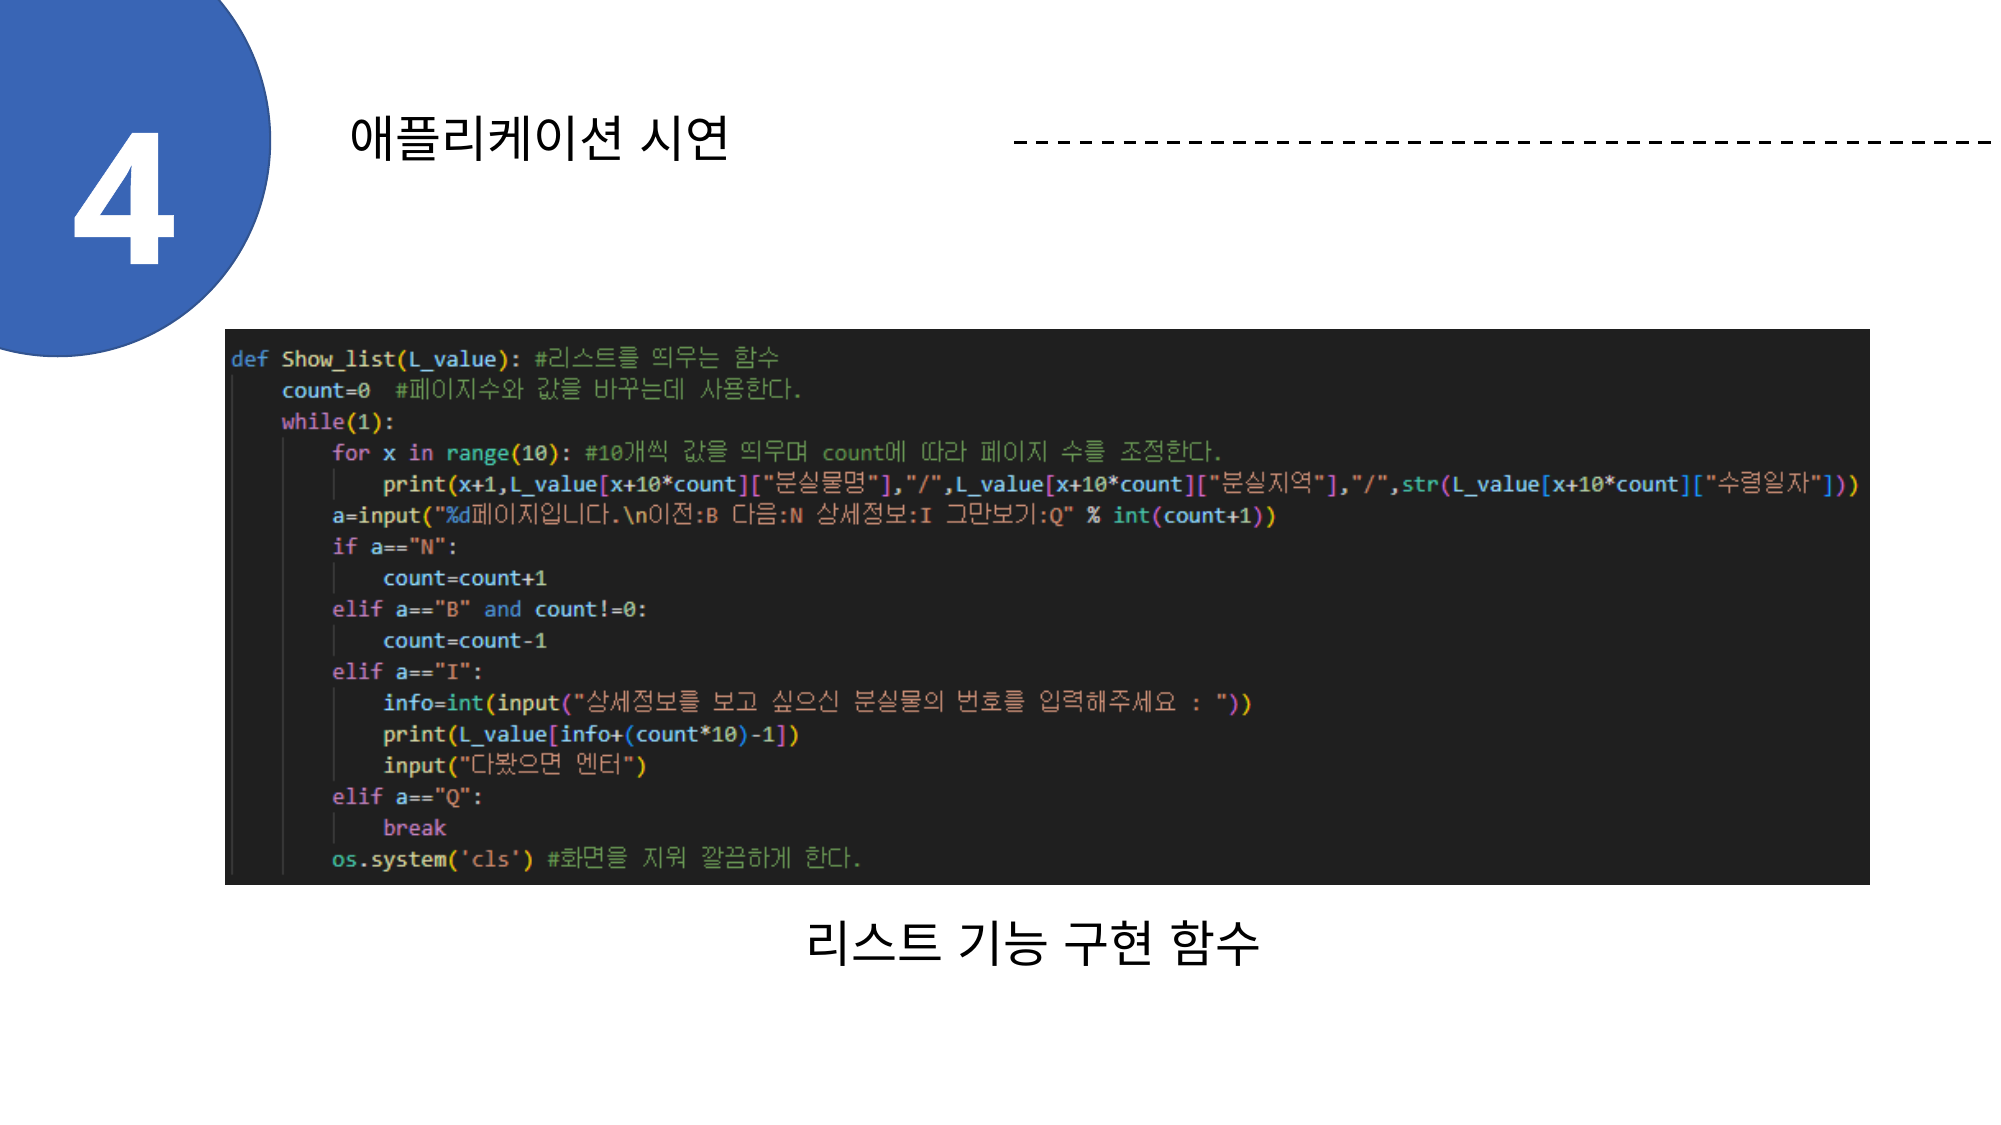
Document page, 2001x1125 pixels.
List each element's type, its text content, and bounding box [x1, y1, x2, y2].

text_box 애플리케이션 시연 [334, 99, 980, 175]
text_box 4 [0, 0, 249, 308]
text_box 리스트 기능 구현 함수 [790, 904, 1325, 980]
text_box [0, 308, 194, 358]
picture [225, 329, 1870, 885]
text_box [249, 44, 272, 237]
